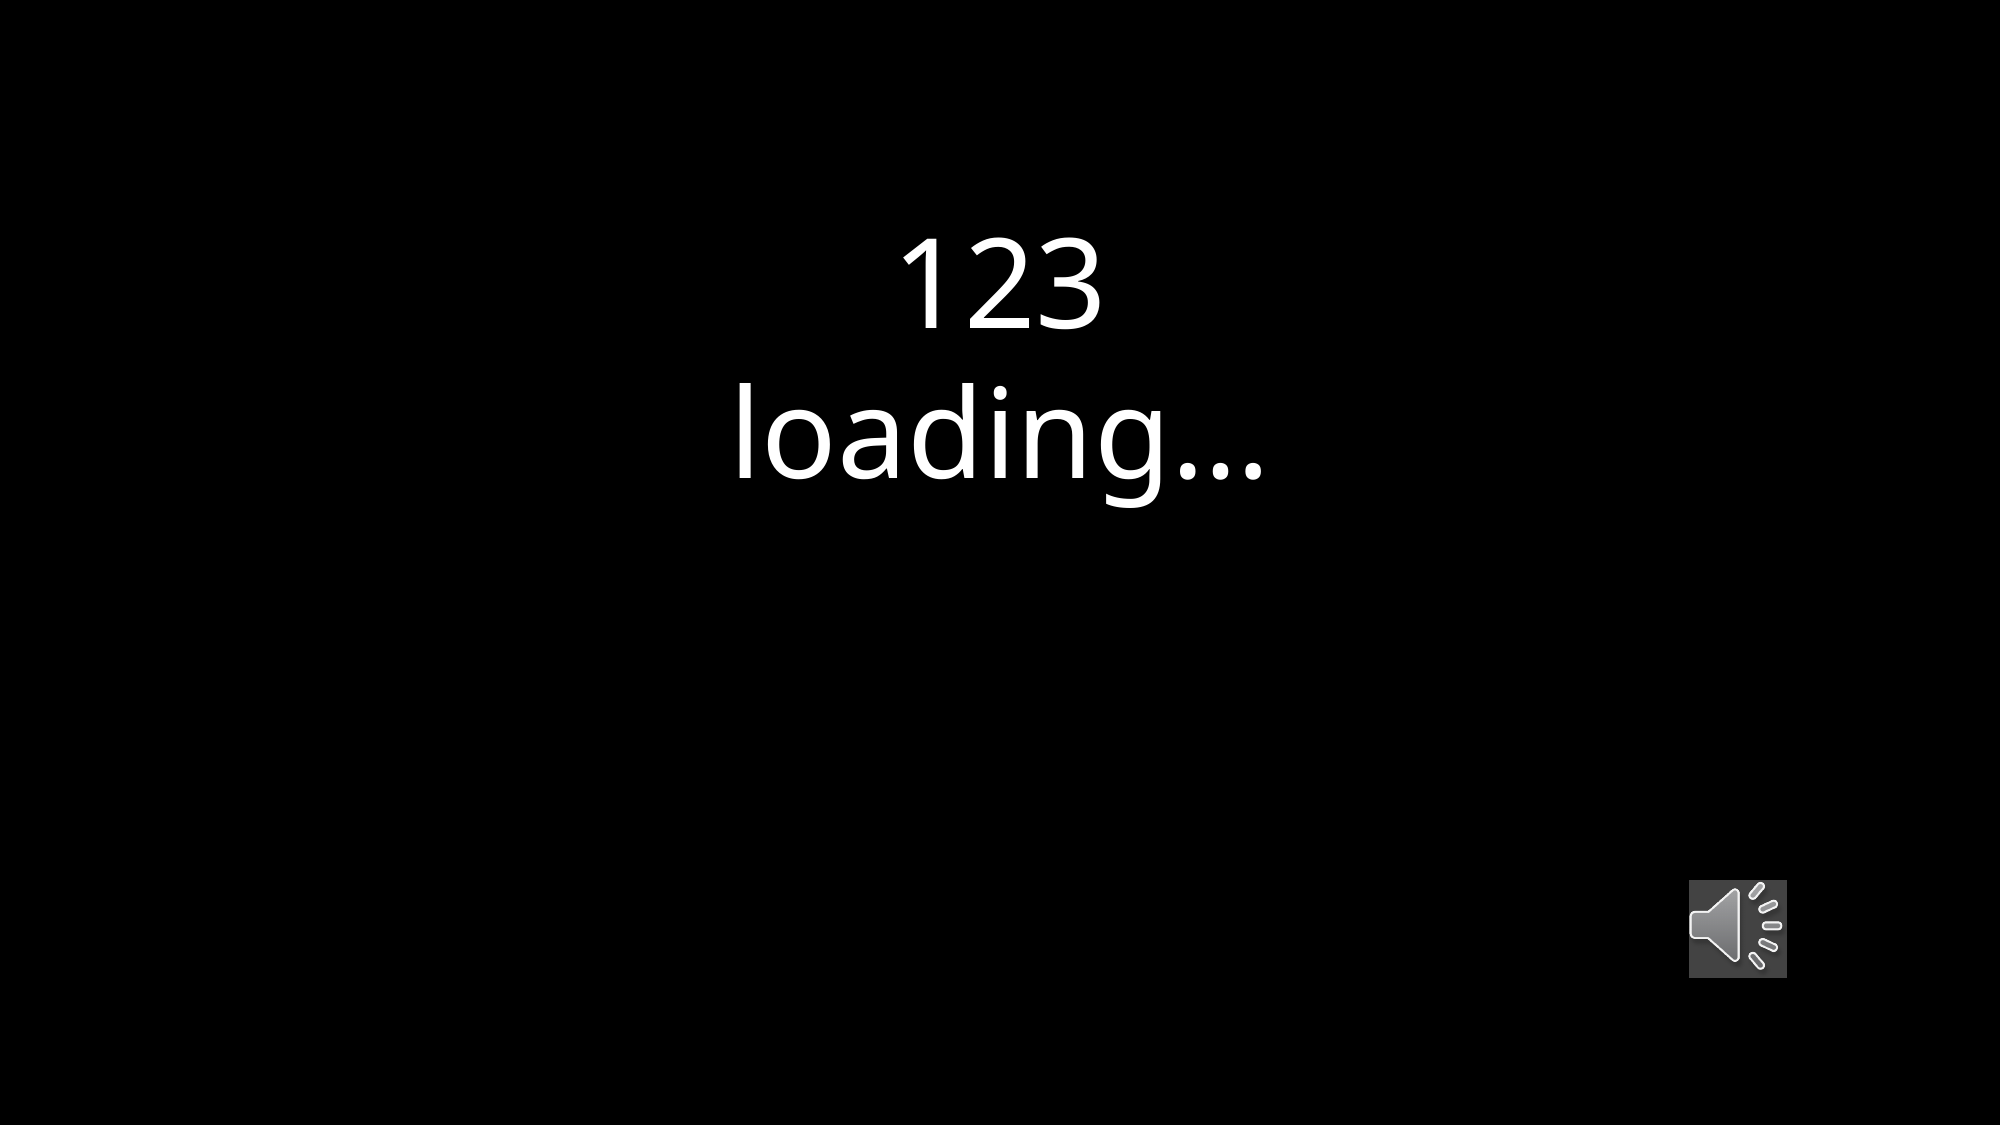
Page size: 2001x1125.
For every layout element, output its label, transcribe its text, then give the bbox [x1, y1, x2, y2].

text_box 123 loading… [673, 195, 1327, 511]
picture [1688, 878, 1789, 979]
